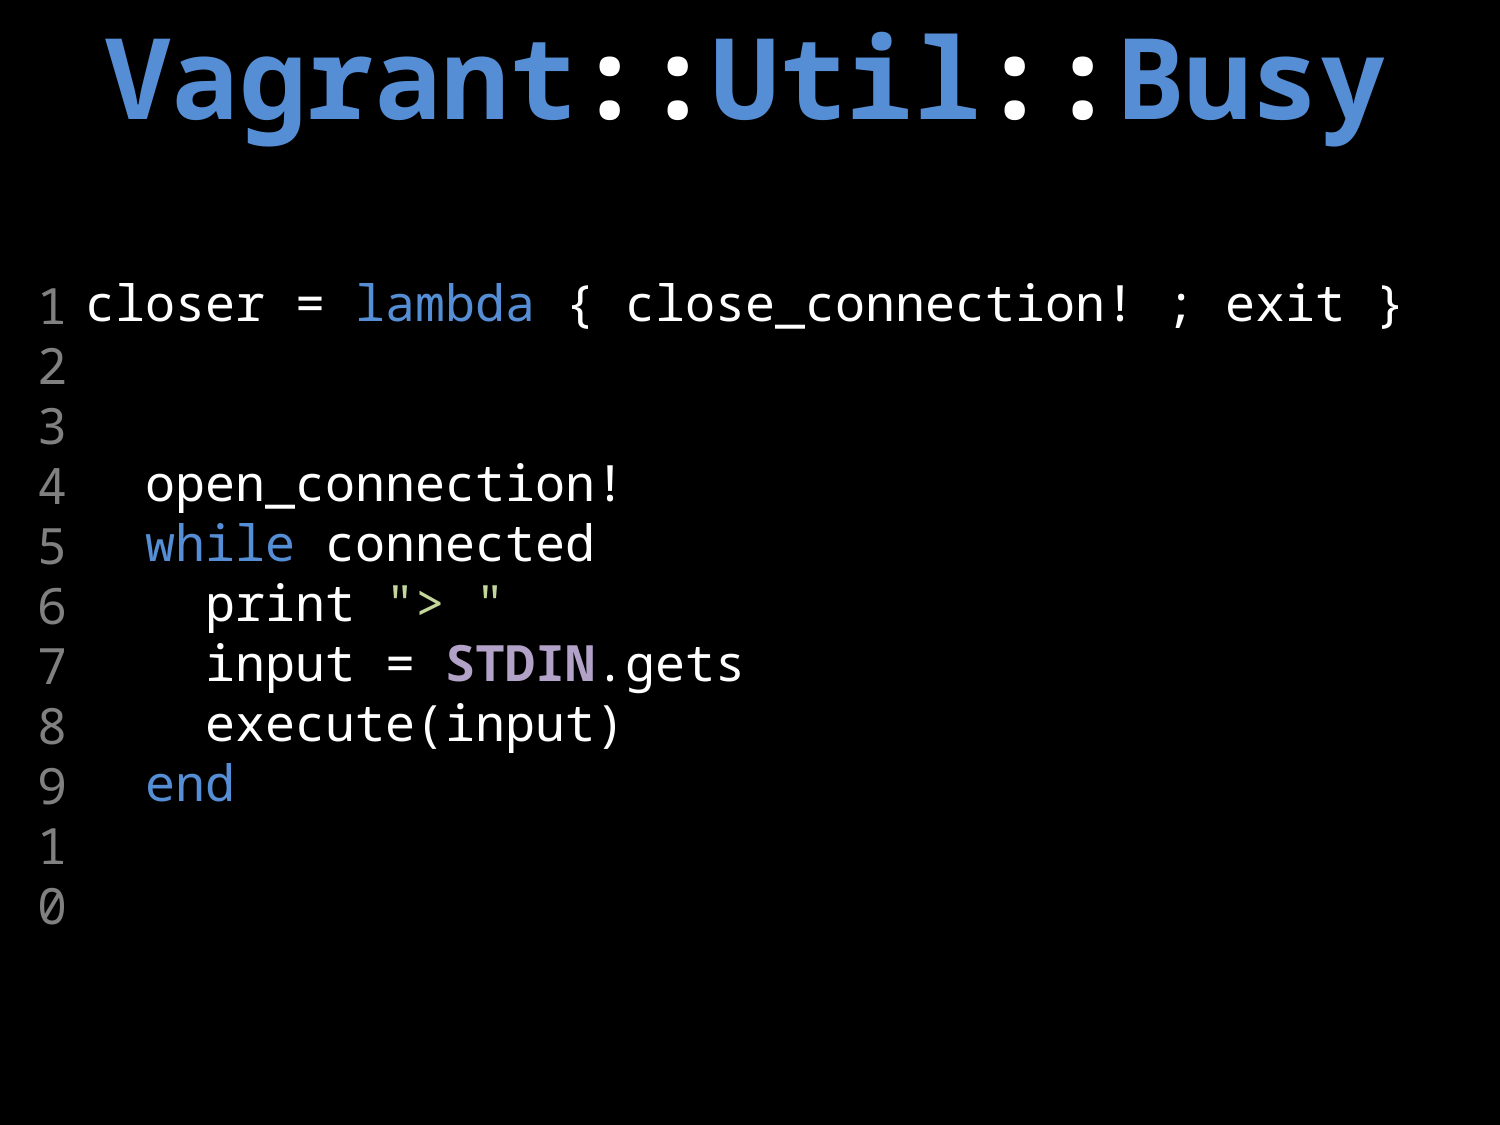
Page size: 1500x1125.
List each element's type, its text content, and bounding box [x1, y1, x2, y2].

text_box closer = lambda { close_connection! ; exit } open_connection! while connected print "> " input = STDIN.gets execute(input) end [70, 263, 1432, 879]
text_box Vagrant::Util::Busy [0, 0, 1496, 1090]
text_box 1 2 3 4 5 6 7 8 9 10 [0, 267, 82, 943]
